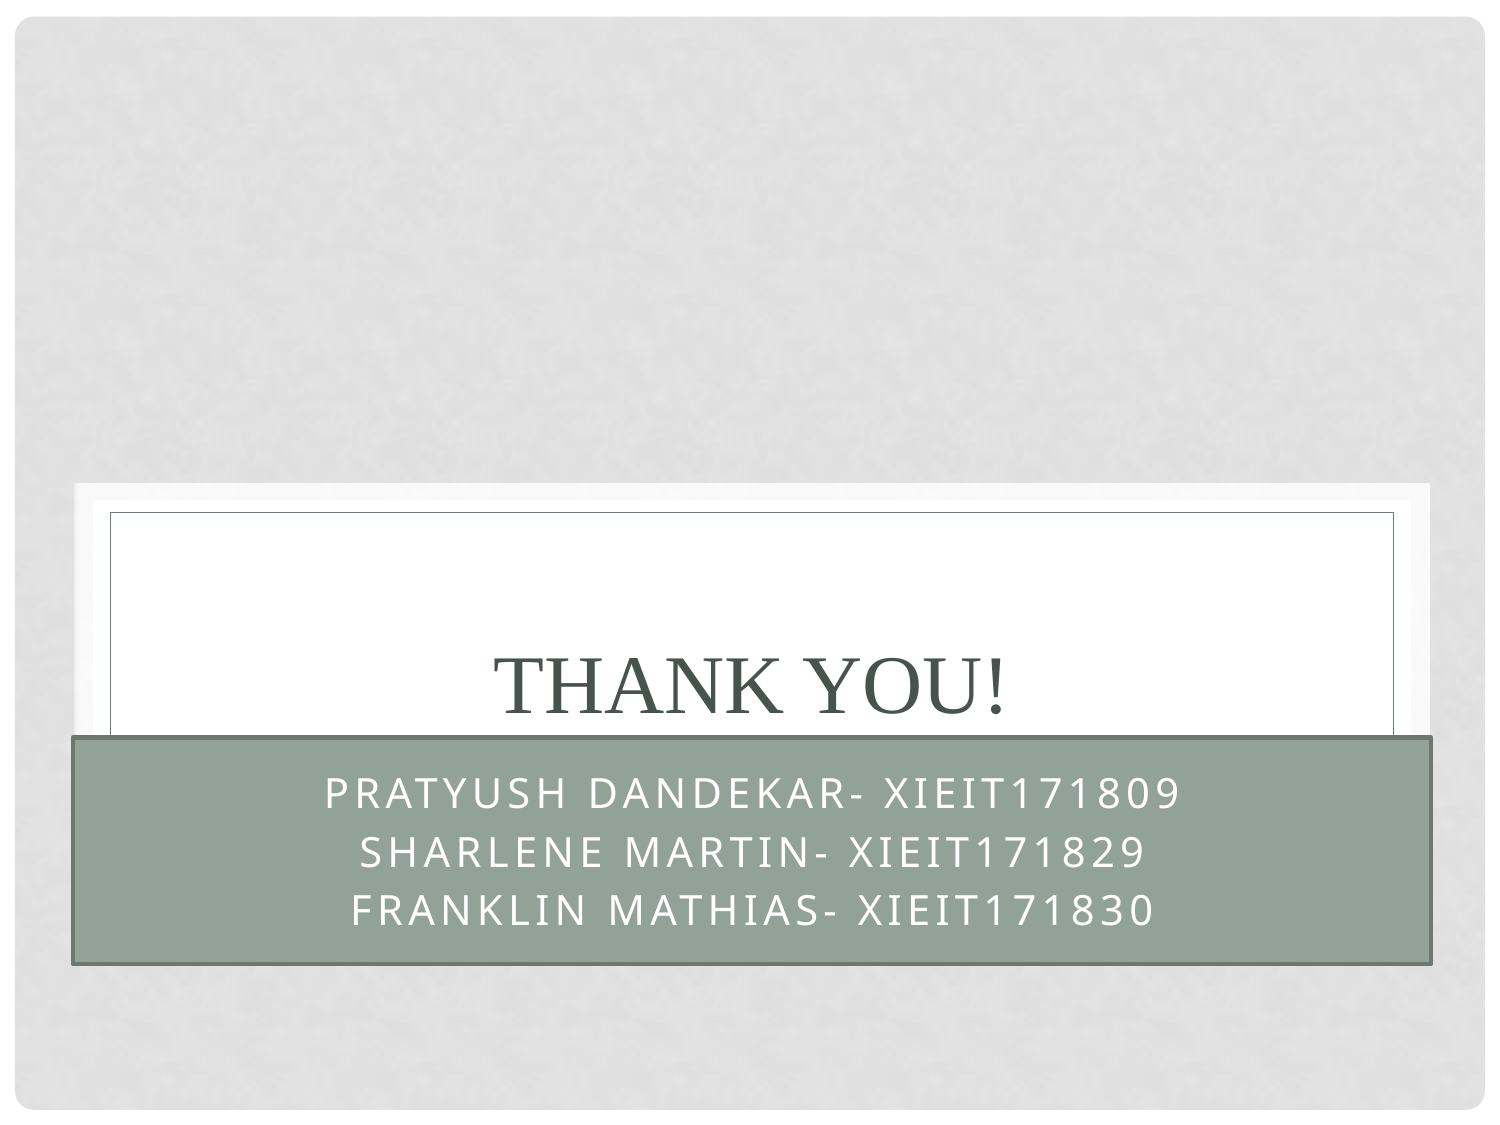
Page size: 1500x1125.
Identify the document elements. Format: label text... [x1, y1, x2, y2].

list PRATYUSH DANDEKAR- XIEIT171809 SHARLENE MARTIN- XIEIT171829 FRANKLIN MATHIAS- XIEIT171830 [71, 735, 1433, 966]
title THANK YOU! [120, 361, 1384, 735]
